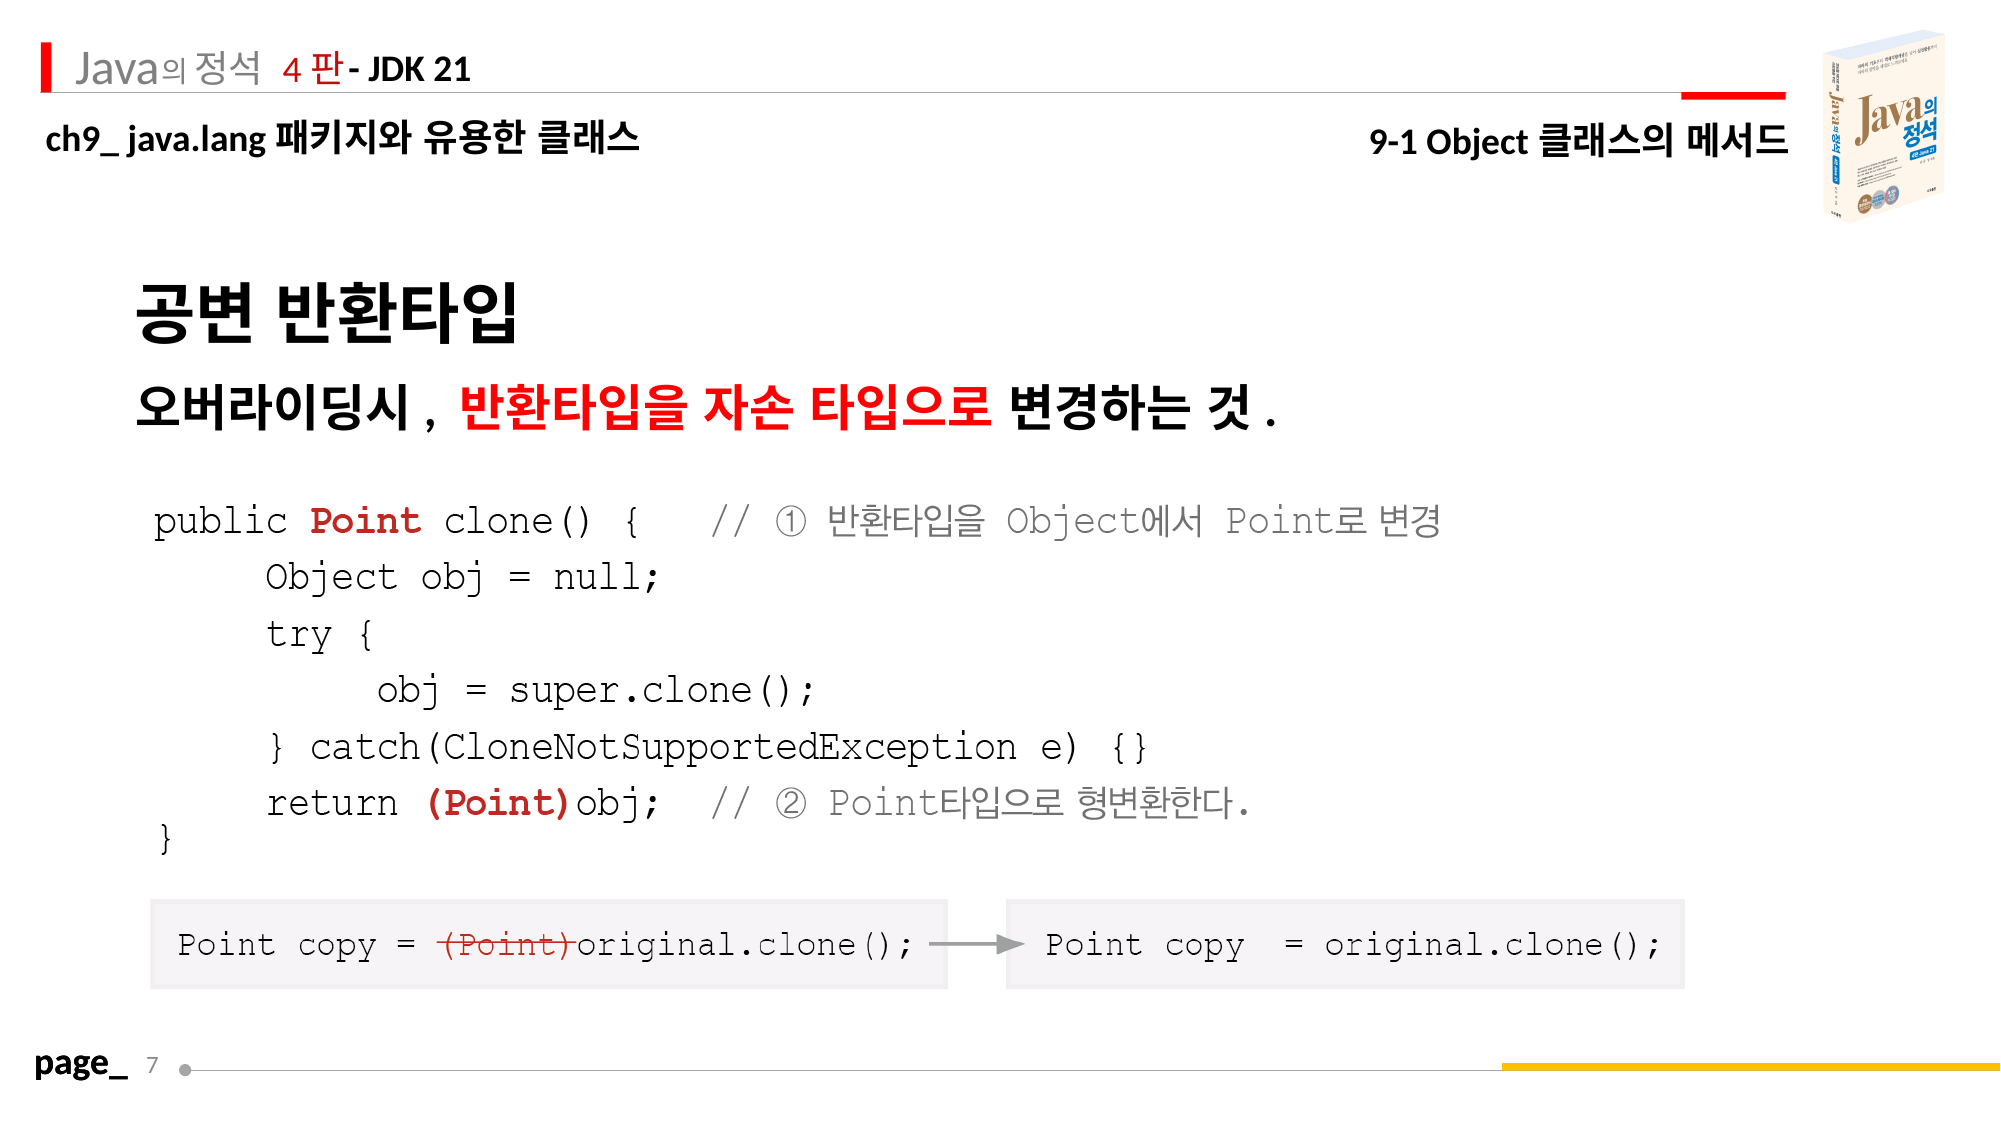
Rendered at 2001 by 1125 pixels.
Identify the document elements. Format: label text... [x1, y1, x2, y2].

text_box page_ [19, 1030, 145, 1090]
picture [1819, 26, 1950, 228]
text_box 오버라이딩시, 반환타입을 자손 타입으로 변경하는 것. [121, 368, 1731, 444]
text_box 9-1 Object클래스의 메서드 [1251, 109, 1805, 169]
picture [129, 479, 1703, 1001]
text_box 공변 반환타입 [119, 264, 1841, 359]
slide_number 7 [106, 1033, 174, 1094]
